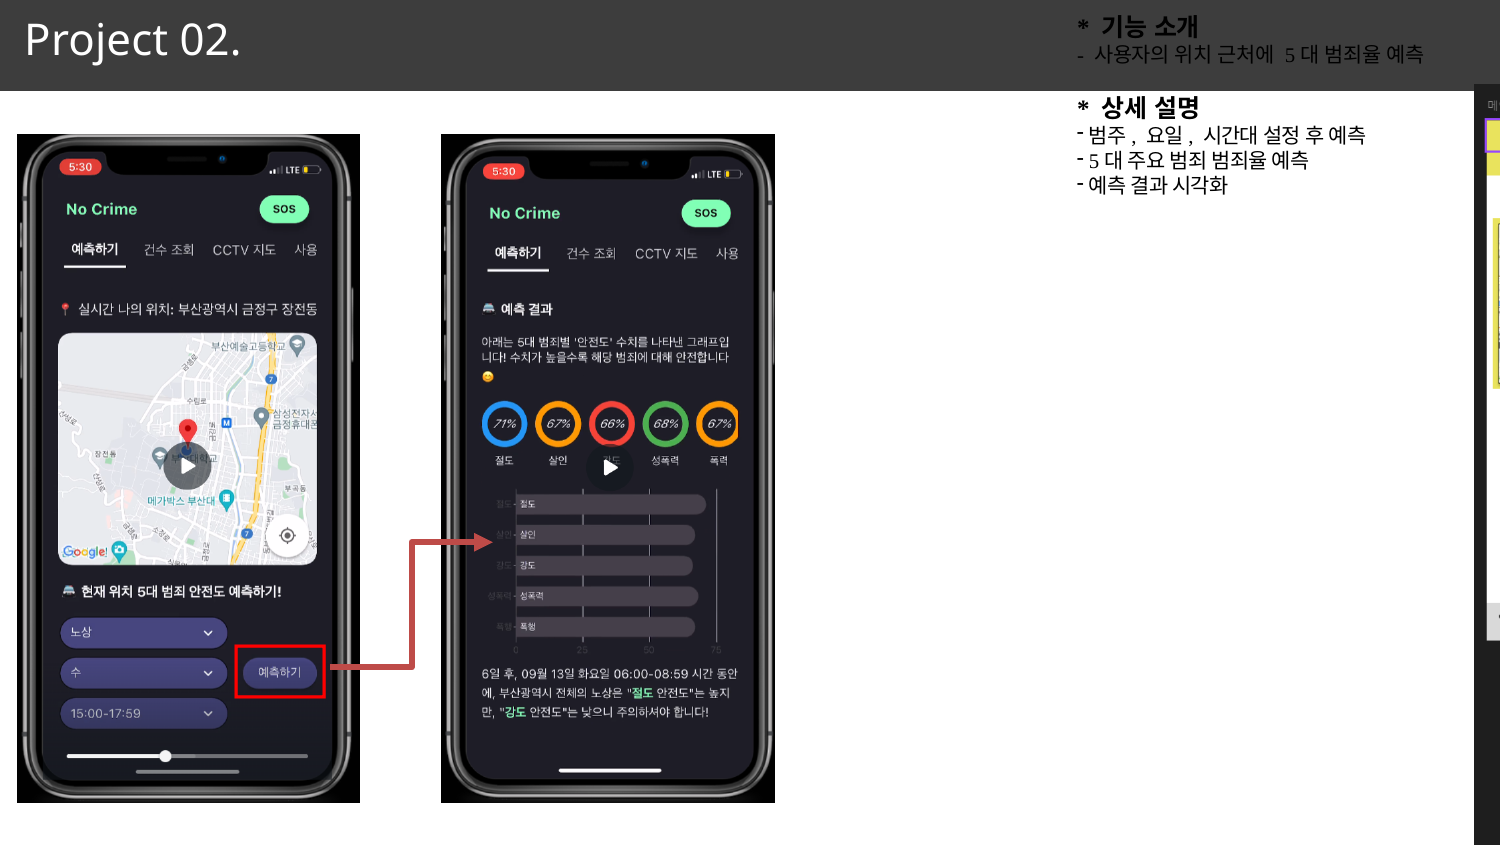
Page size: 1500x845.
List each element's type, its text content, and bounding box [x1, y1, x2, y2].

title Project 02. [22, 9, 275, 133]
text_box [17, 134, 776, 804]
picture [1474, 84, 1500, 845]
text_box * 기능 소개 - 사용자의 위치 근처에 5대 범죄율 예측 * 상세 설명 범주, 요일, 시간대 설정 후 예측 5대 주요 범죄 범죄율 예측 예측 결과 시각화 [1074, 9, 1500, 198]
